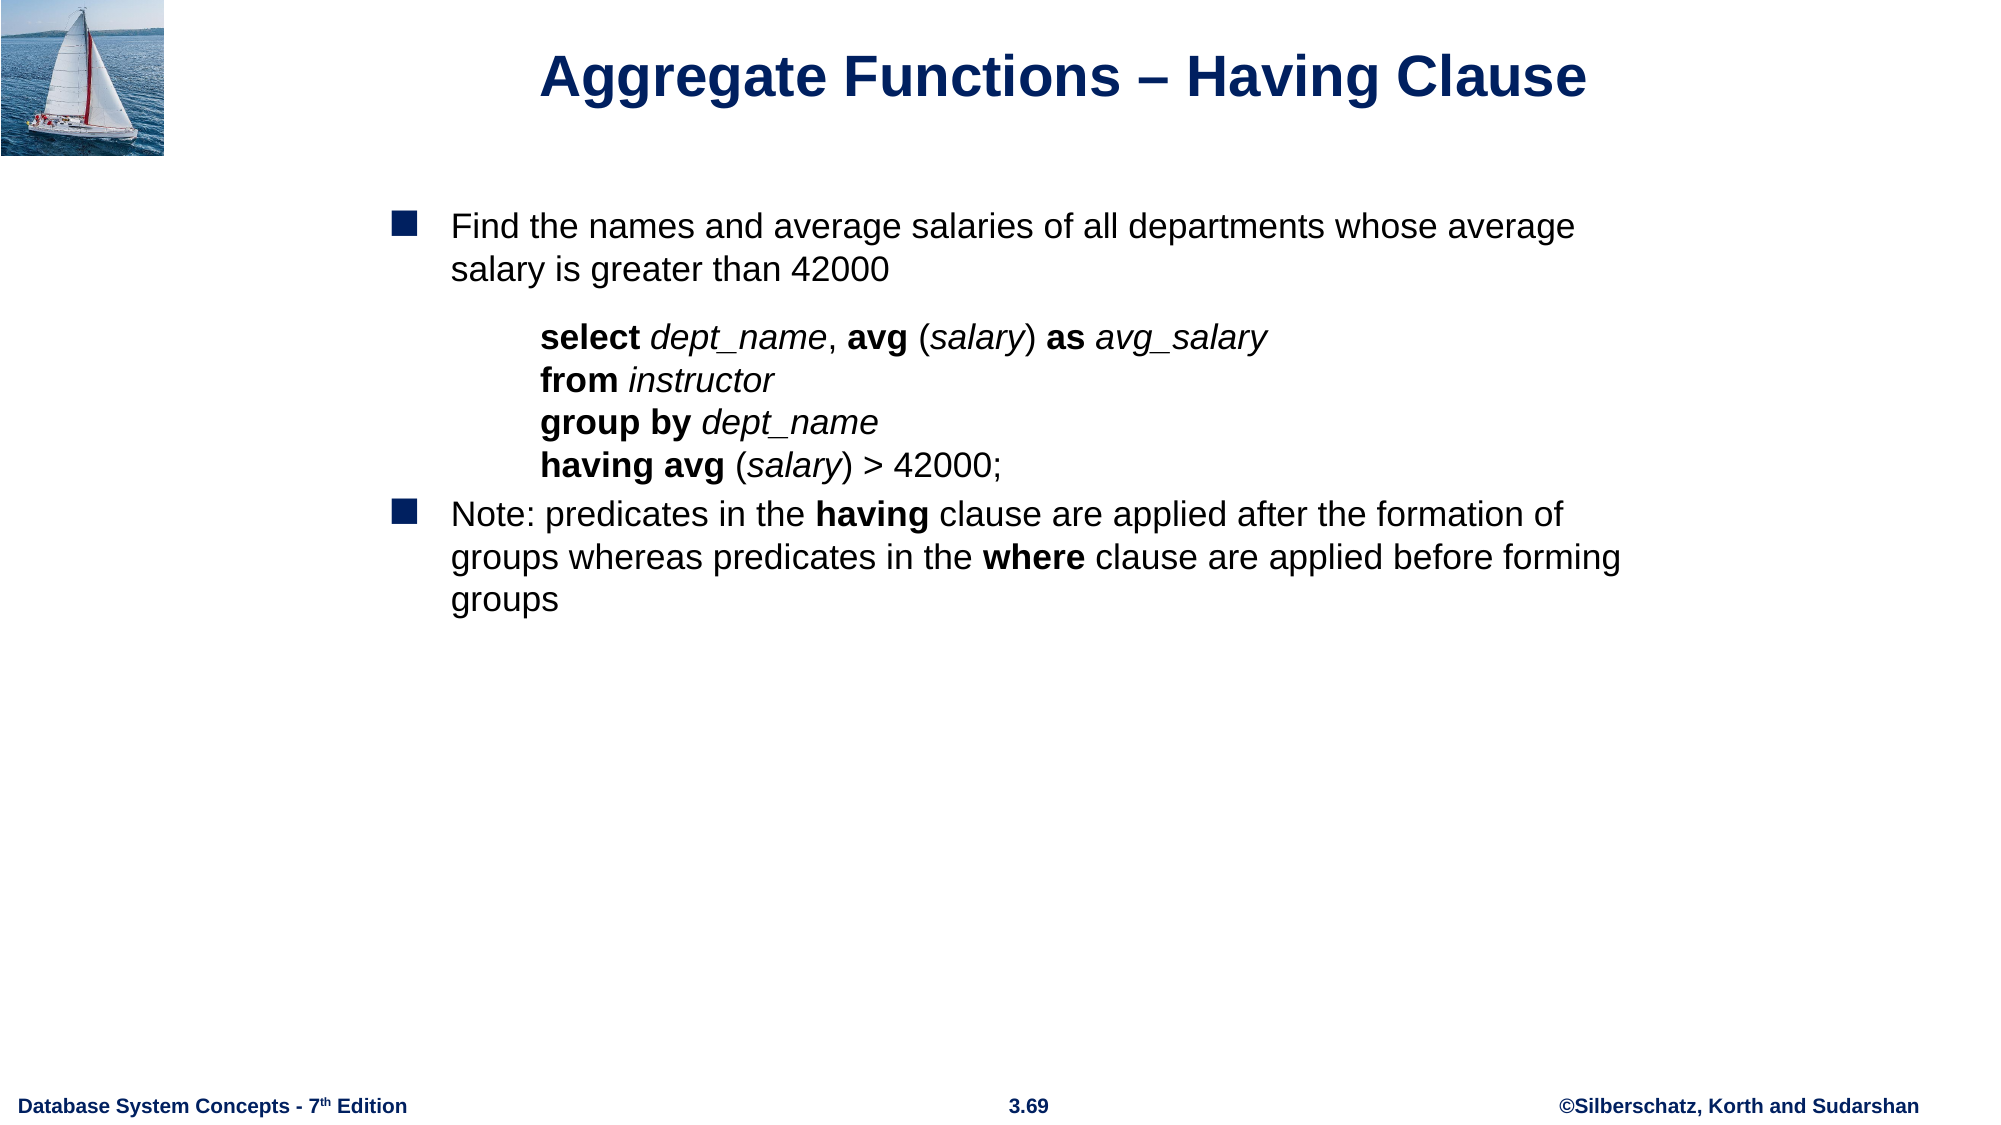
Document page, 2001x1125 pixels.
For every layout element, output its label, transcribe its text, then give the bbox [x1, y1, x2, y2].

list Find the names and average salaries of all departments whose average salary is greater than 42000 Note: predicates in the having clause are applied after the formation of groups whereas predicates in the where clause are applied before forming groups [379, 195, 1664, 726]
text_box select dept_name, avg (salary) as avg_salary from instructor group by dept_name having avg (salary) > 42000; [525, 306, 1487, 492]
picture [1, 0, 164, 156]
title Aggregate Functions – Having Clause [401, 15, 1727, 117]
